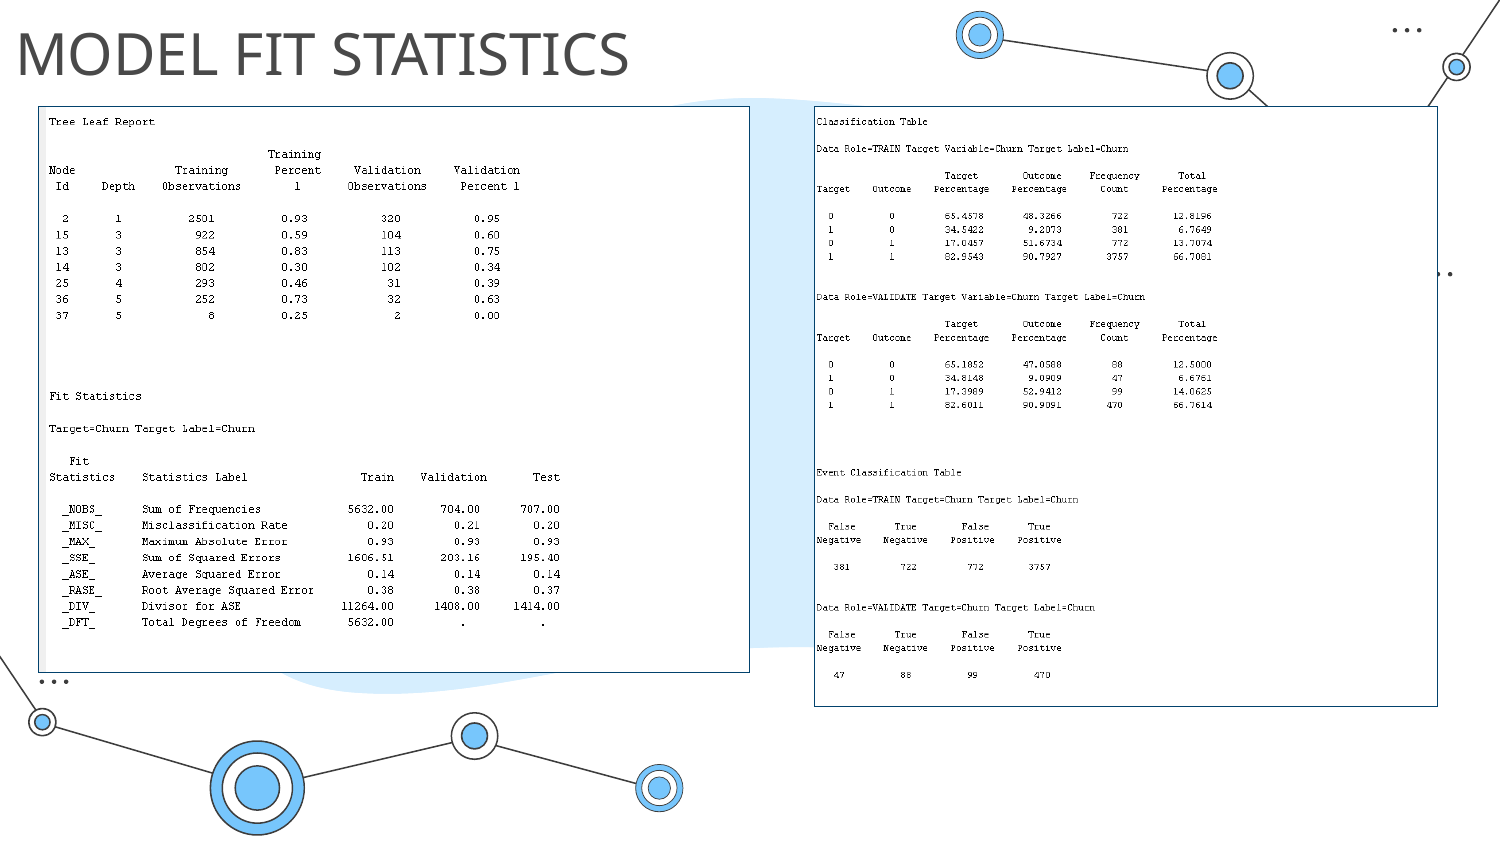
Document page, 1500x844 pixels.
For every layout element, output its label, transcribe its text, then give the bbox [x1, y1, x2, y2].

picture [814, 106, 1438, 707]
picture [38, 106, 751, 673]
title MODEL FIT STATISTICS [0, 12, 939, 93]
